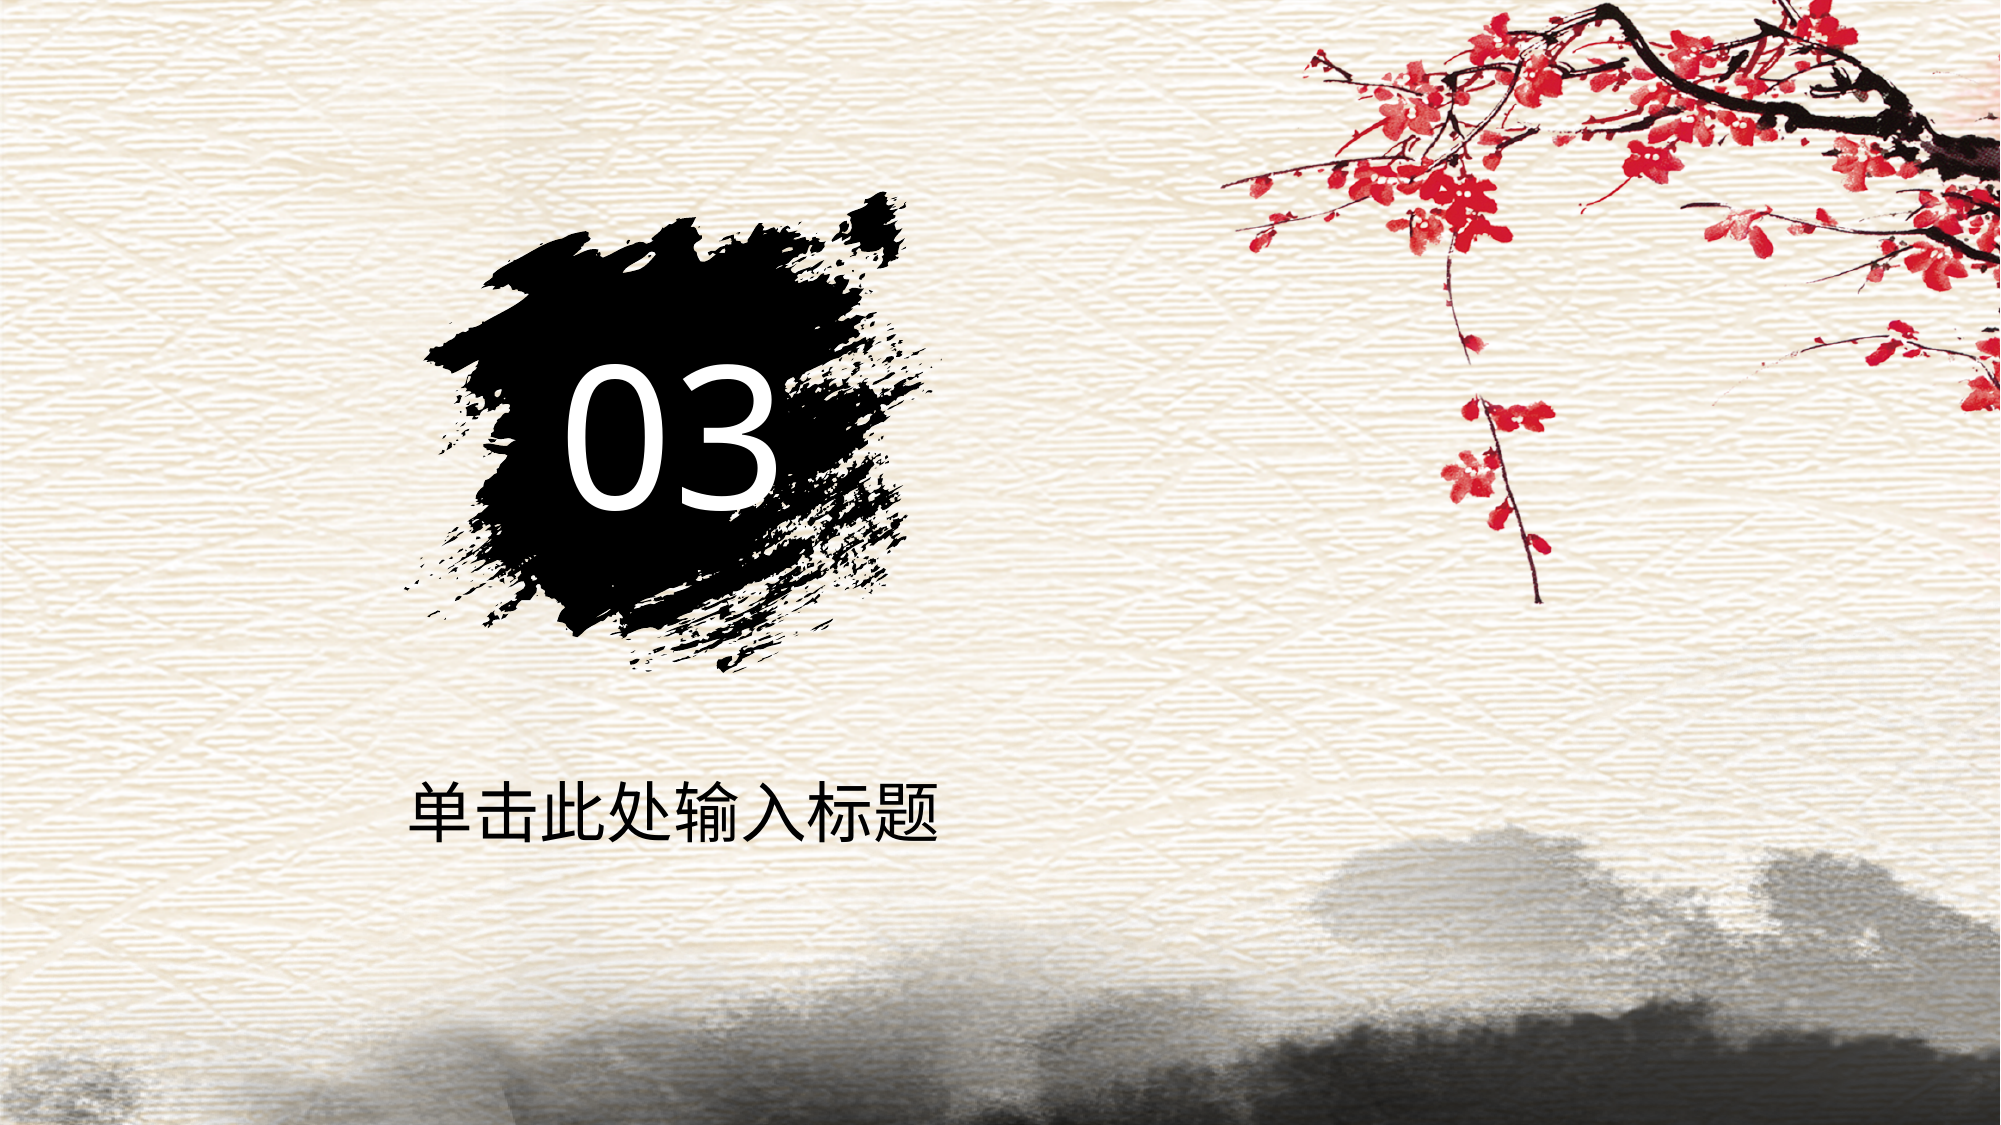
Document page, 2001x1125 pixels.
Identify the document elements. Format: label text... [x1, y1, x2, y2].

text_box [904, 348, 926, 359]
text_box [881, 356, 894, 366]
text_box [831, 191, 907, 269]
text_box [423, 217, 882, 509]
text_box [886, 334, 897, 342]
text_box [825, 361, 925, 509]
text_box 03 [521, 302, 825, 509]
picture [0, 0, 2001, 1125]
text_box [889, 339, 904, 357]
